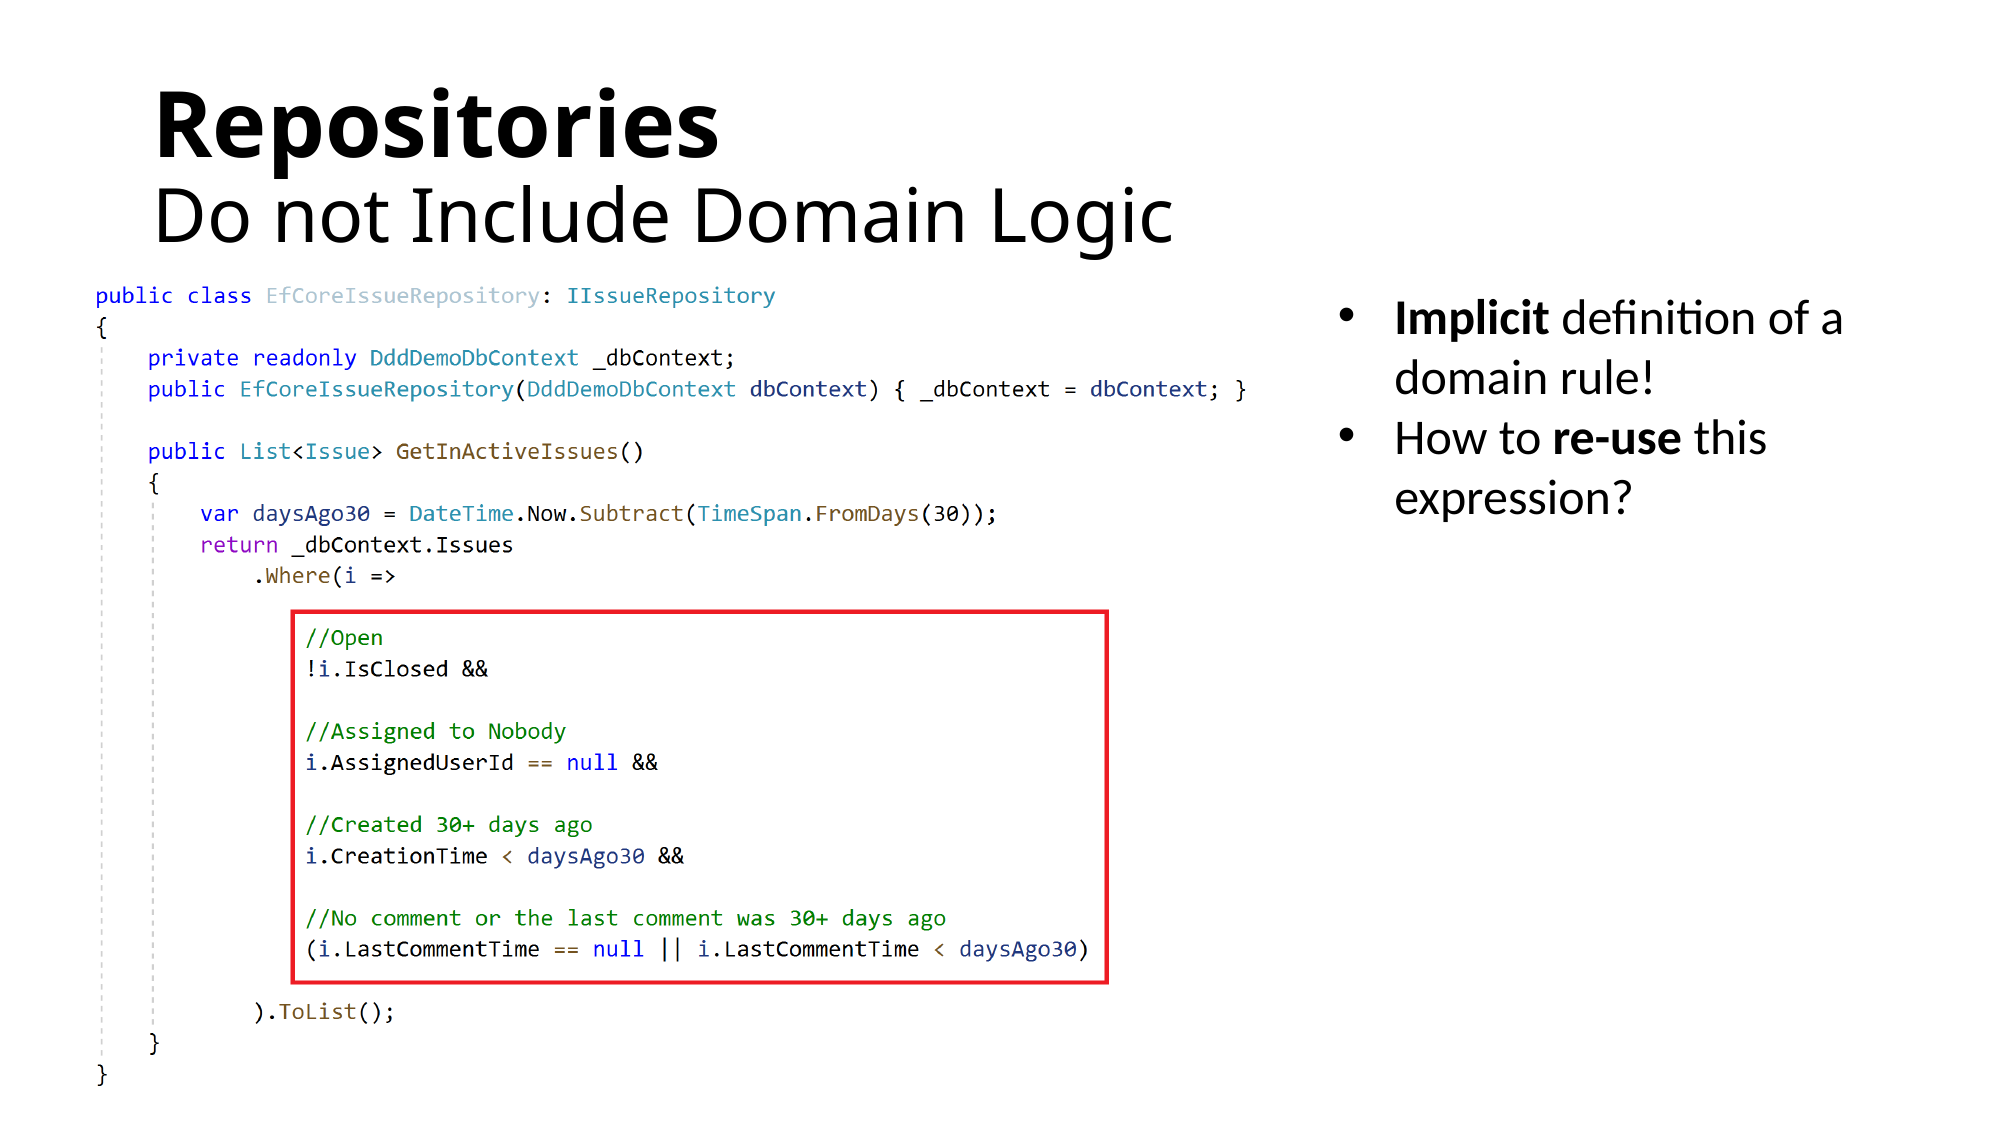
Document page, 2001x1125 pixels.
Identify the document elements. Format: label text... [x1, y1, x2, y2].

text_box Implicit definition of a domain rule! How to re-use this expression? [1323, 277, 1962, 532]
picture [86, 277, 1259, 1100]
title Repositories Do not Include Domain Logic [137, 59, 1863, 278]
